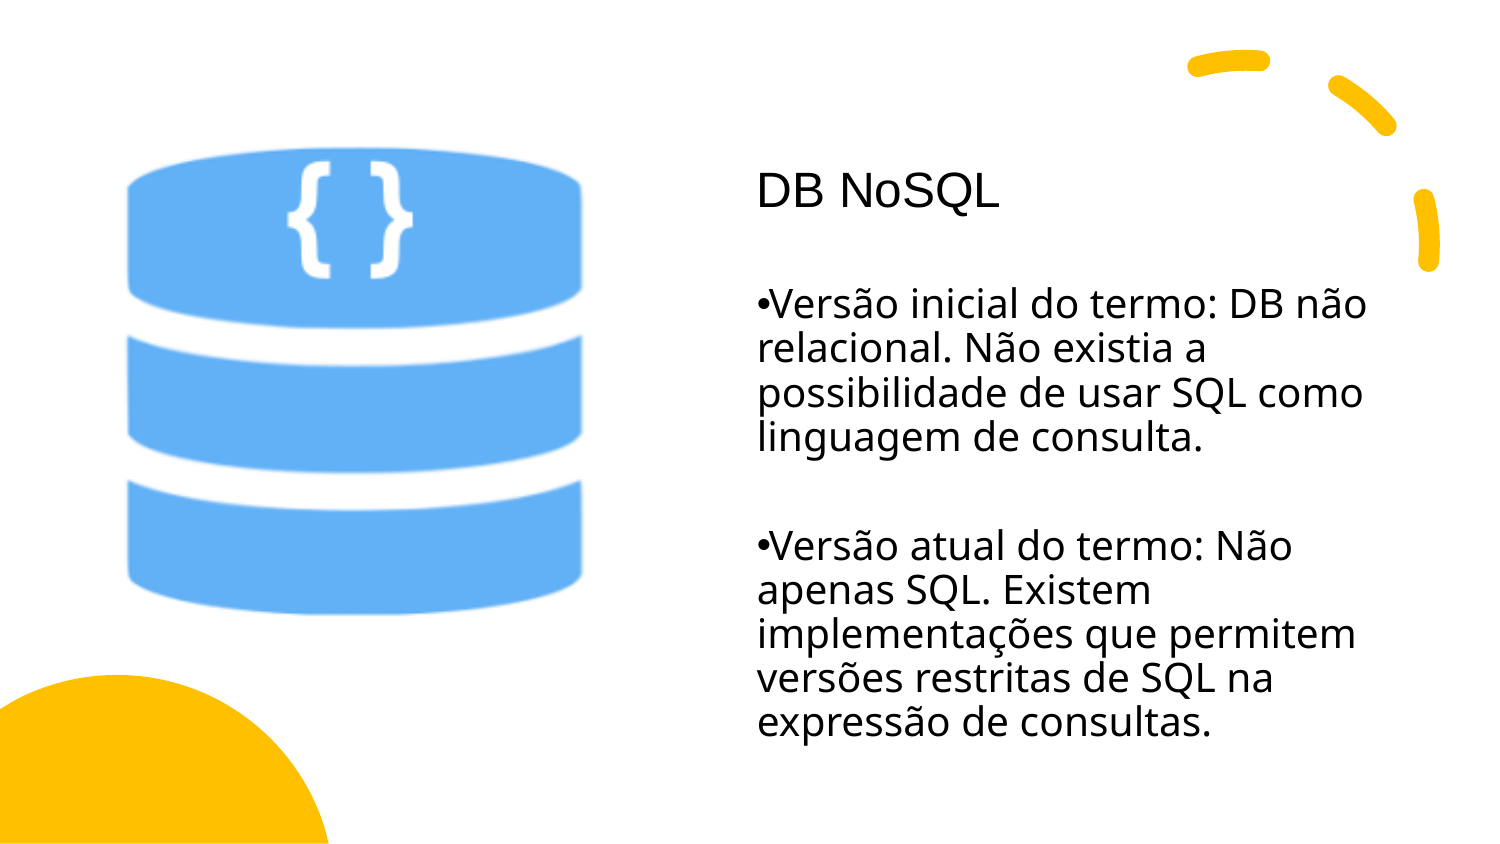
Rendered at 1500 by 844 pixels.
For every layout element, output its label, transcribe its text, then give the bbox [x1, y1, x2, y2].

text_box [1171, 59, 1379, 117]
text_box [1414, 170, 1431, 263]
picture [86, 113, 623, 657]
text_box DB NoSQL Versão inicial do termo: DB não relacional. Não existia a possibilidade de usar SQL como linguagem de consulta. Versão atual do termo: Não apenas SQL. Existem implementações que permitem versões restritas de SQL na expressão de consultas. [741, 117, 1414, 760]
text_box [0, 0, 1500, 844]
text_box [0, 672, 331, 844]
